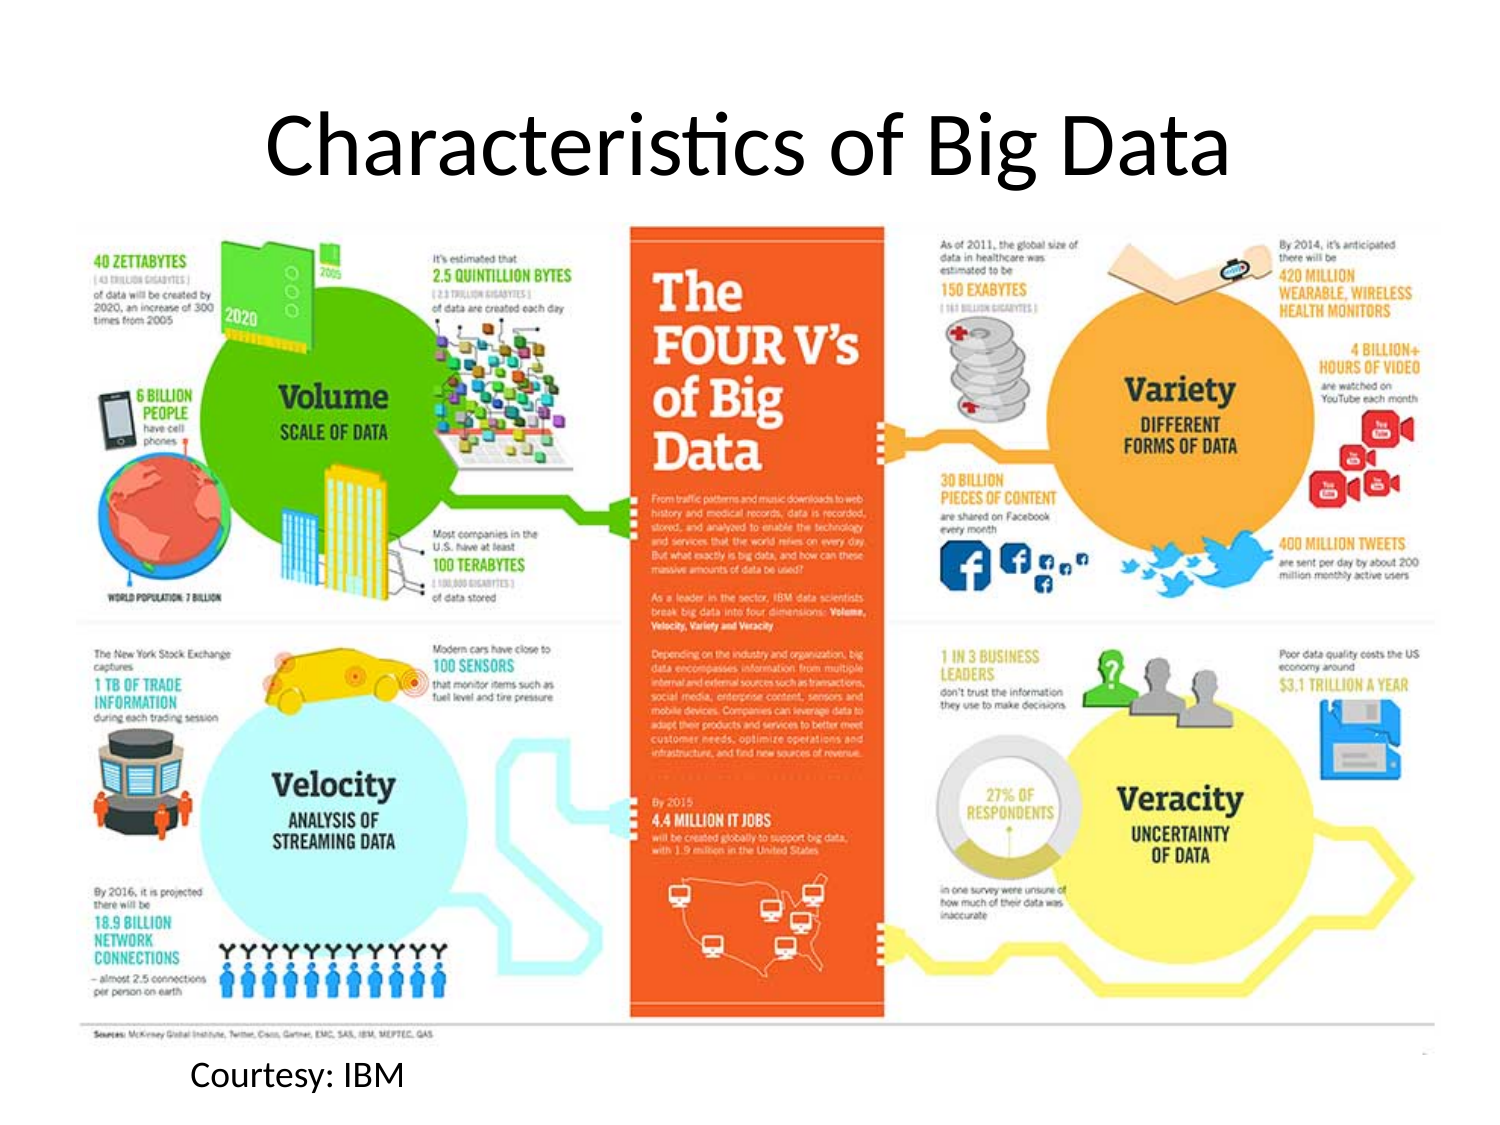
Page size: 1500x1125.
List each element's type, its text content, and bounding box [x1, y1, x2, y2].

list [75, 222, 1441, 1055]
title Characteristics of Big Data [75, 45, 1425, 222]
text_box Courtesy: IBM [175, 1063, 750, 1103]
